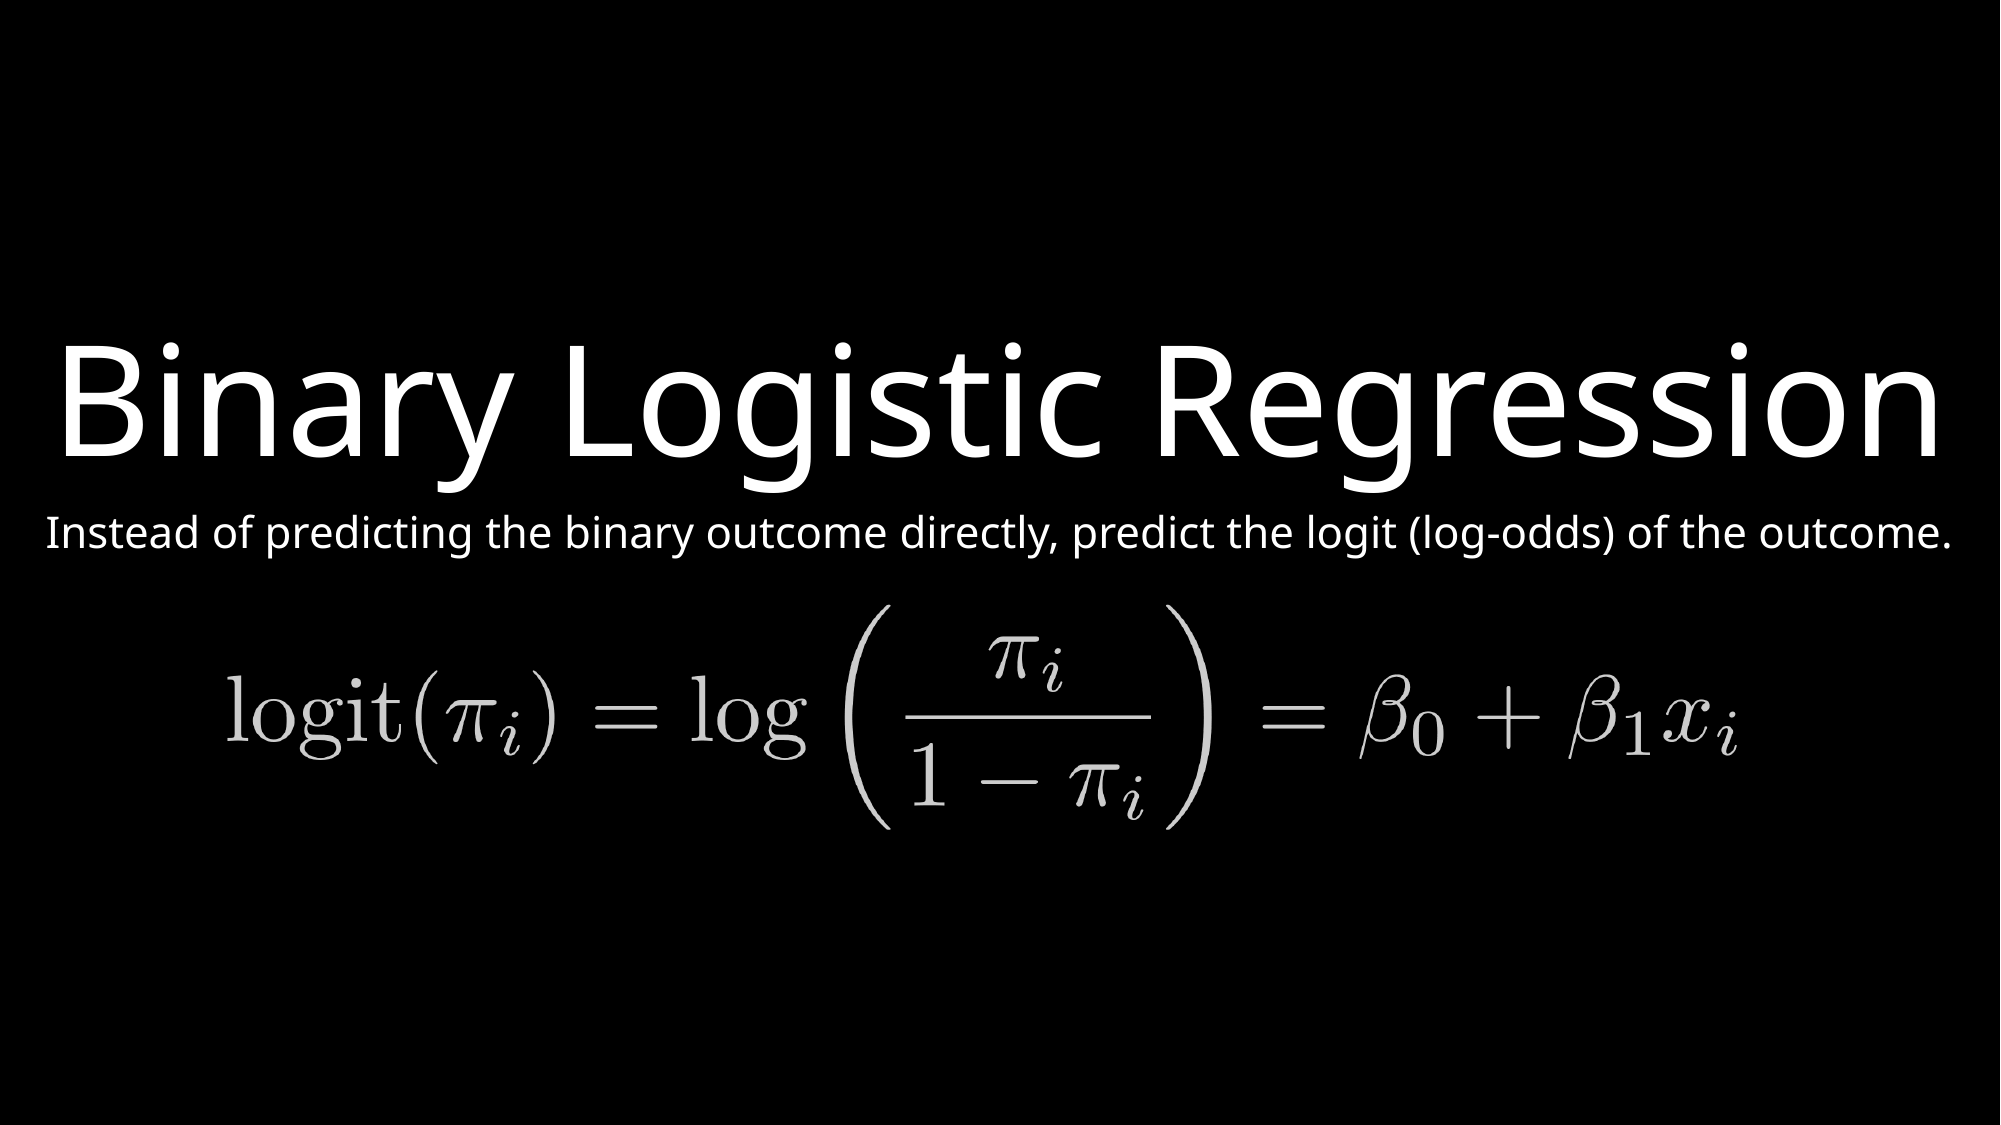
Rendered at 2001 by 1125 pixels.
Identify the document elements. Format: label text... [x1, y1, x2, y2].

text_box Binary Logistic Regression [36, 294, 1964, 495]
picture [227, 604, 1737, 830]
text_box Instead of predicting the binary outcome directly, predict the logit (log-odds) of the outcome. [30, 496, 1970, 565]
